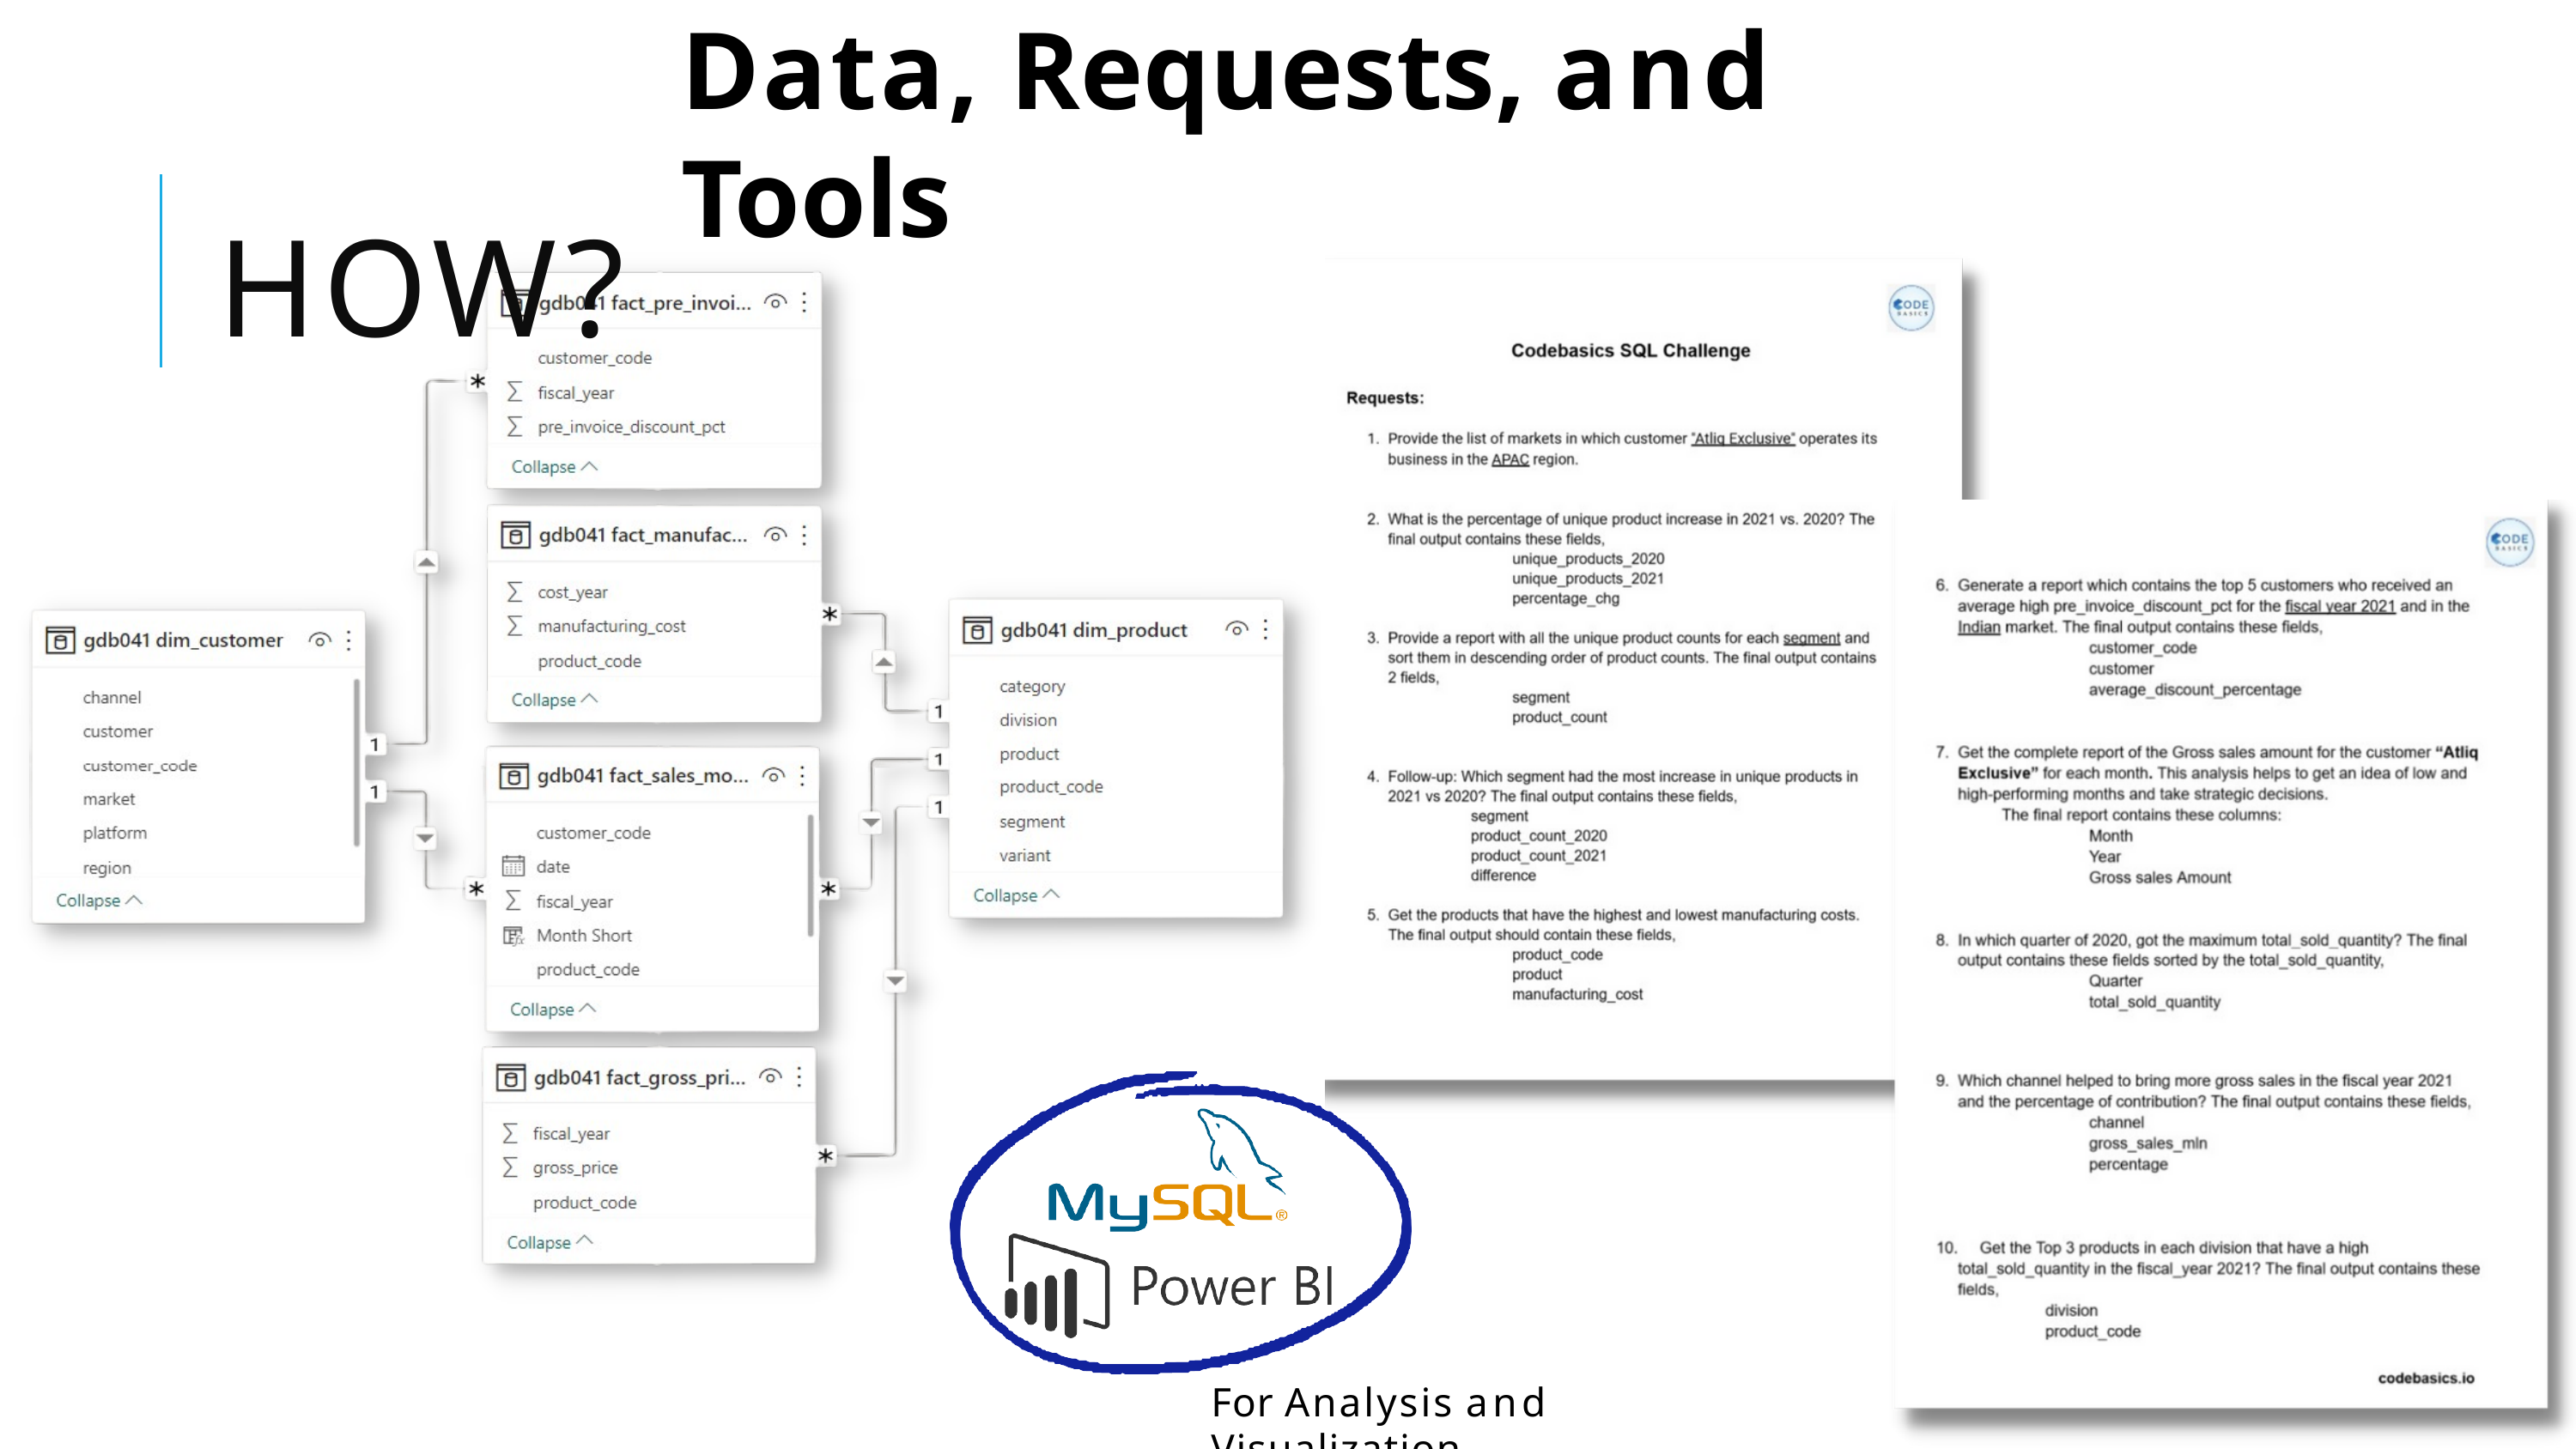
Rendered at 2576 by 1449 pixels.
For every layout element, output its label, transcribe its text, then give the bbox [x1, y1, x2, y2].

text_box Data, Requests, and Tools [679, 1, 1983, 160]
title HOW? [216, 160, 2270, 246]
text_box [0, 252, 2576, 1449]
